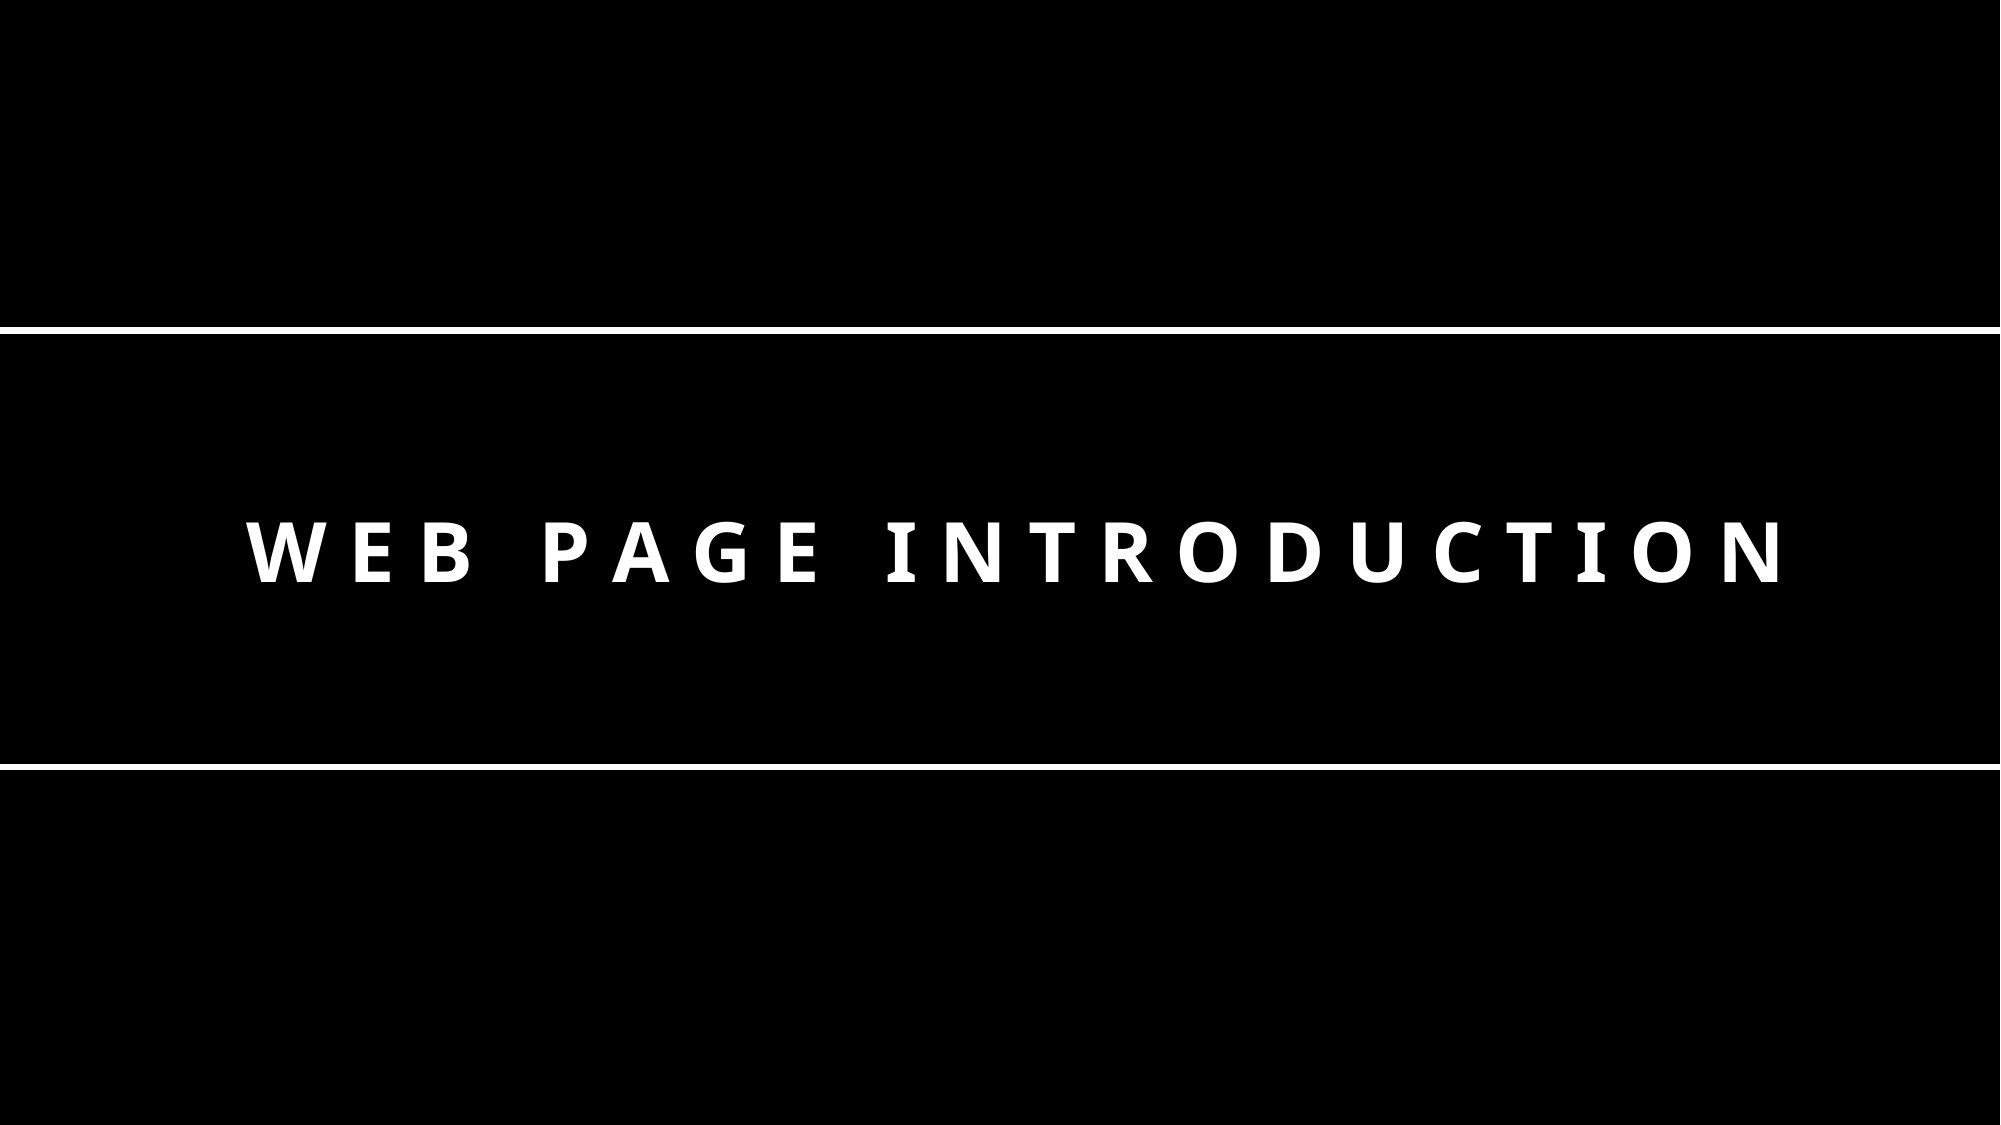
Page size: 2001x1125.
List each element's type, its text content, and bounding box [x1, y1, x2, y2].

text_box W E B P A G E I N T R O D U C T I O N [0, 329, 2000, 768]
